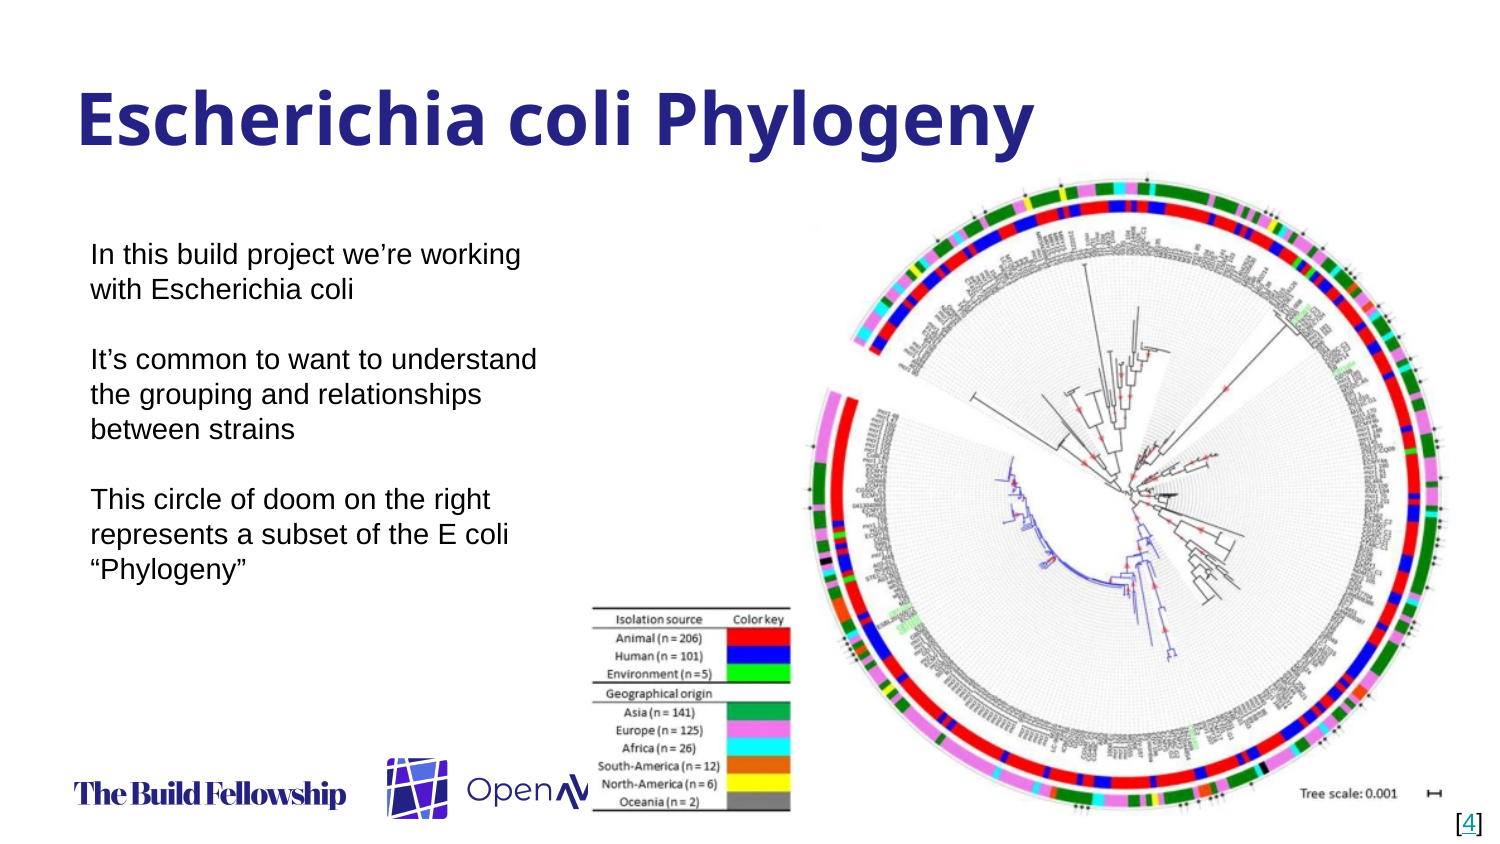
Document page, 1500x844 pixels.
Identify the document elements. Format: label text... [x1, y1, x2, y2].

text_box In this build project we’re working with Escherichia coli It’s common to want to understand the grouping and relationships between strains This circle of doom on the right represents a subset of the E coli “Phylogeny” [75, 220, 572, 623]
title Escherichia coli Phylogeny [75, 72, 1046, 246]
picture [74, 781, 346, 810]
text_box [4] [1440, 791, 1500, 844]
picture [387, 170, 1452, 820]
